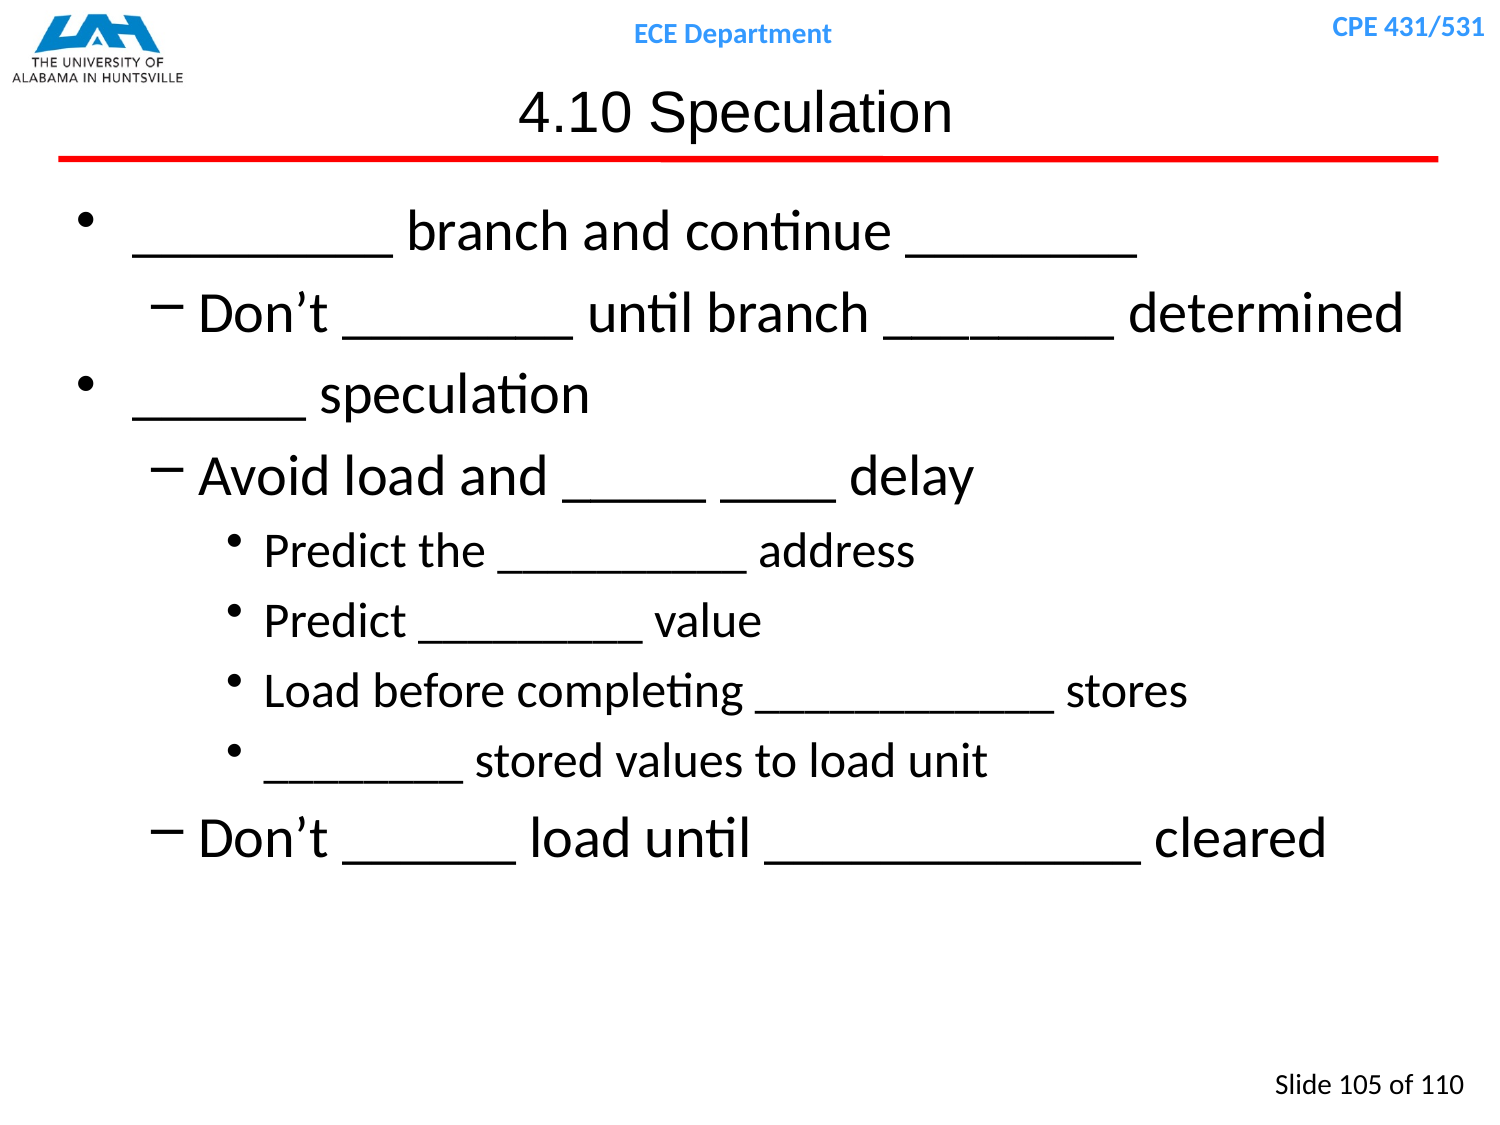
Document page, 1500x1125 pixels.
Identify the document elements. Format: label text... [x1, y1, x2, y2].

text_box _________ branch and continue ________ Don’t ________ until branch ________ determined ______ speculation Avoid load and _____ ____ delay Predict the __________ address Predict _________ value Load before completing ____________ stores ________ stored values to load unit Don’t ______ load until _____________ cleared [61, 184, 1449, 1048]
picture [0, 0, 194, 57]
title 4.10 Speculation [0, 57, 1473, 161]
